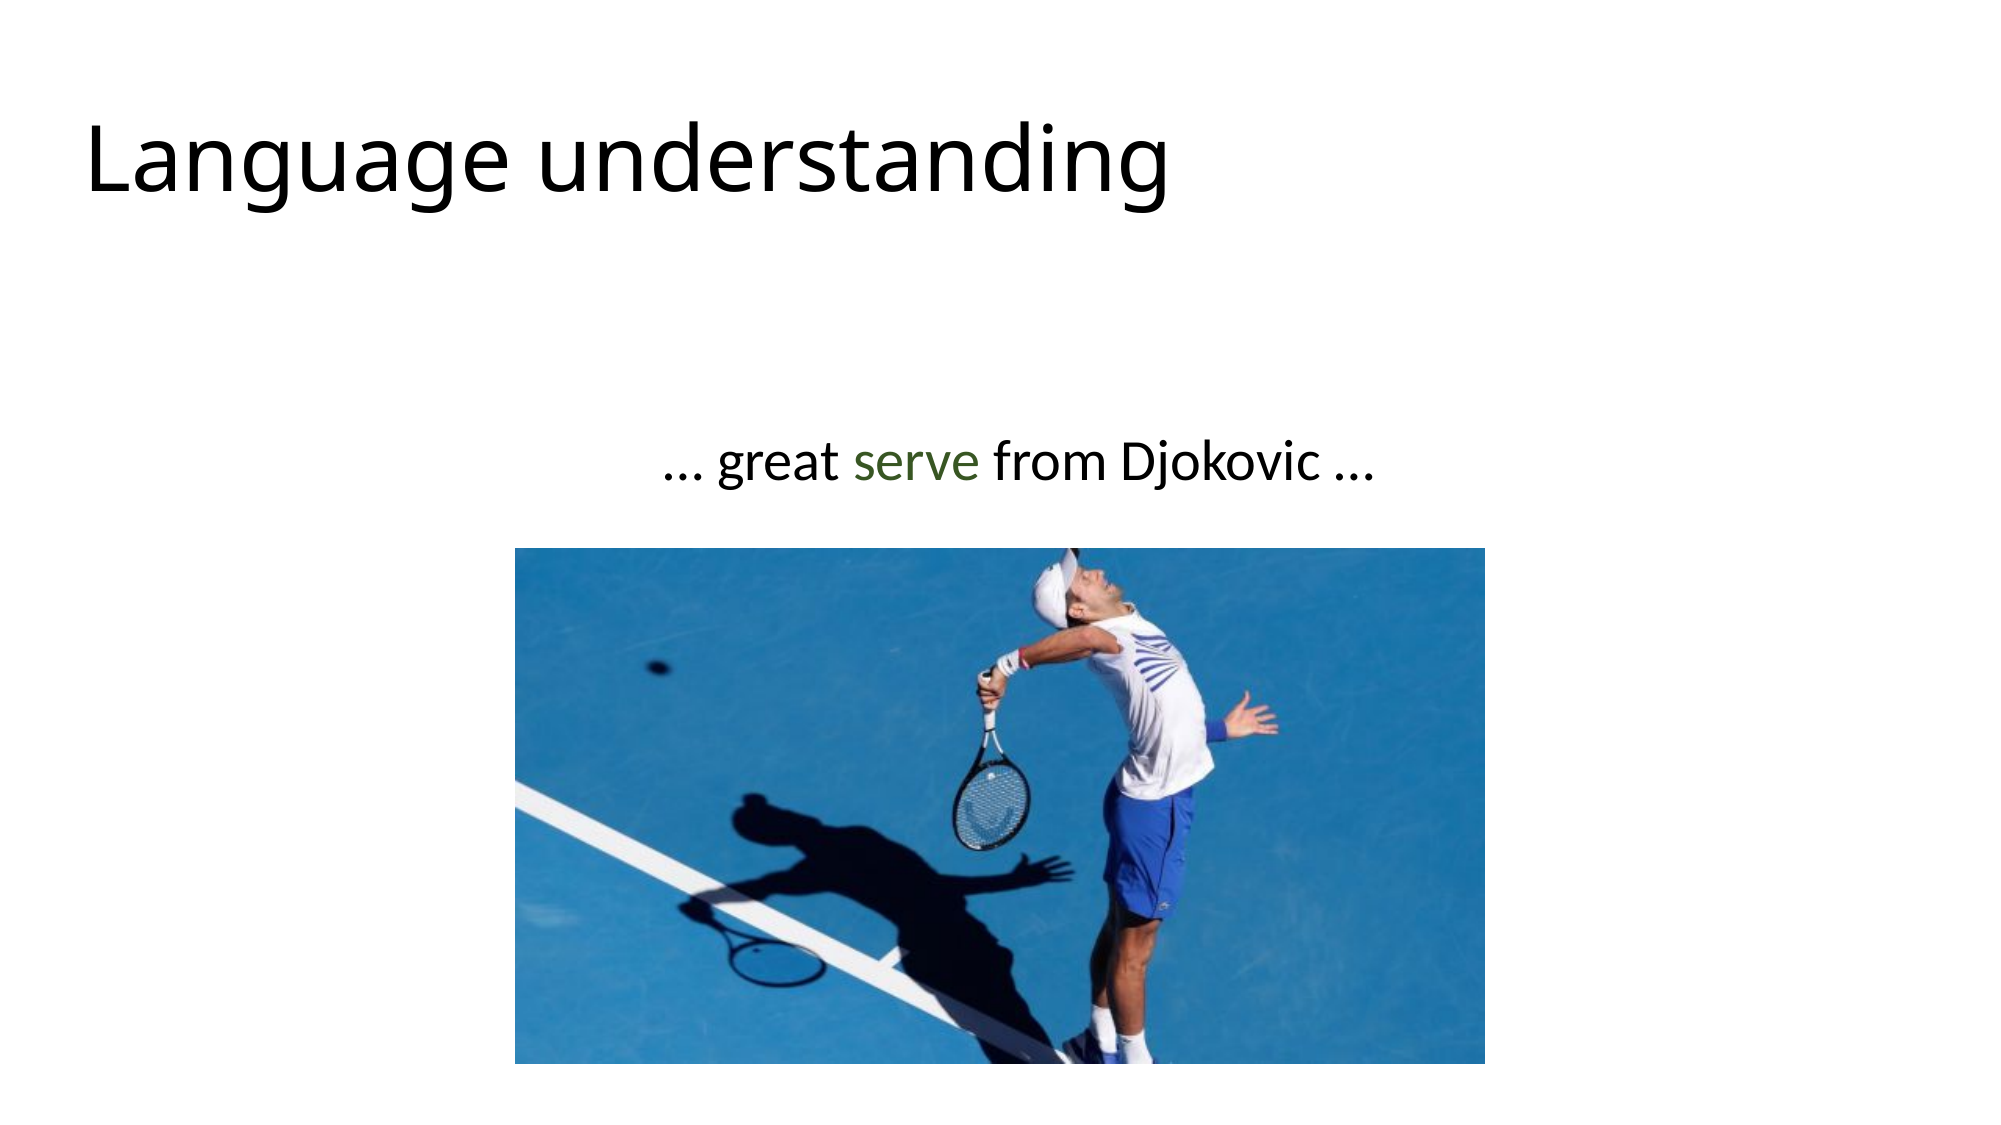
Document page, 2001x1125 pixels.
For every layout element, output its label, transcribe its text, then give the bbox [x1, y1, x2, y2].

picture [515, 548, 1485, 1064]
title Language understanding [68, 97, 1932, 223]
list … great serve from Djokovic … [68, 414, 1932, 997]
